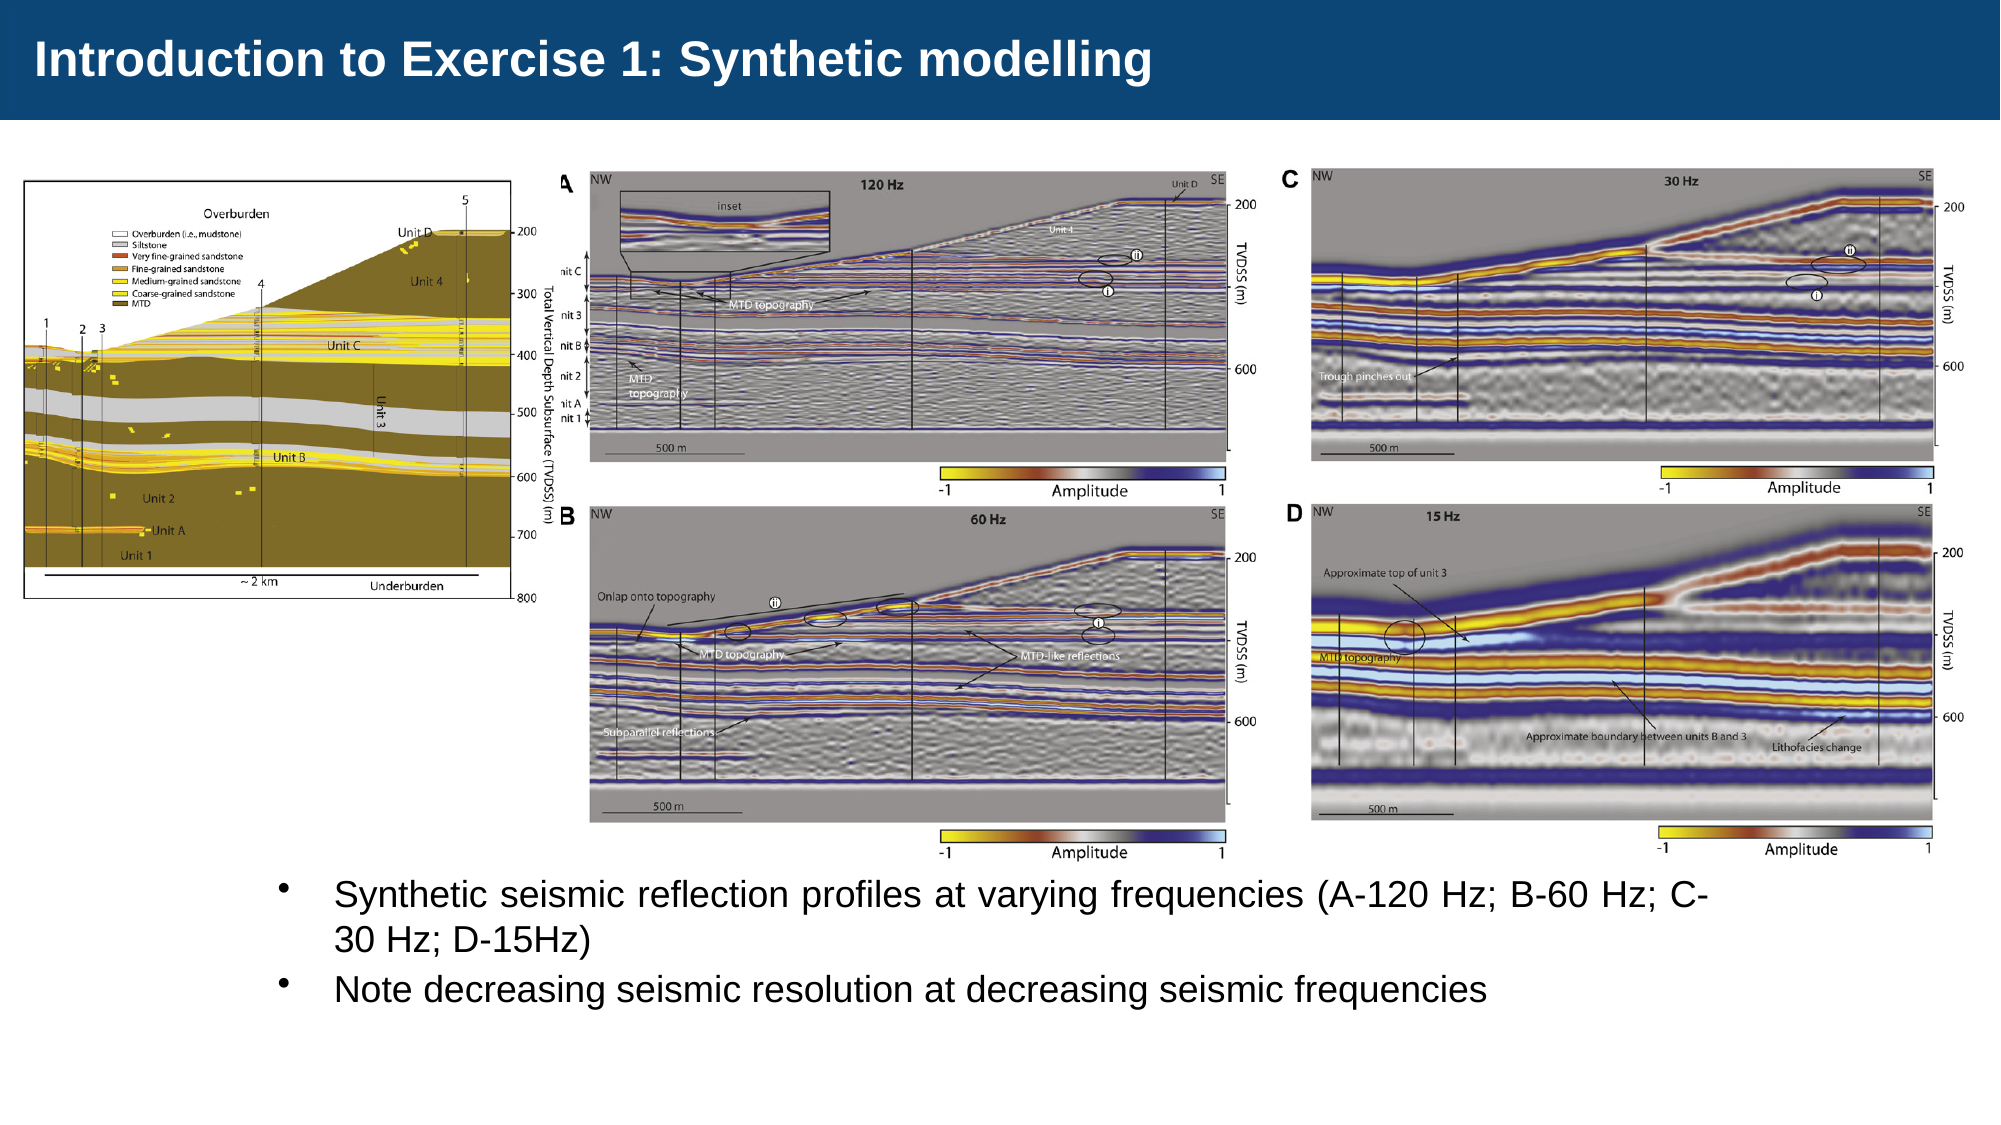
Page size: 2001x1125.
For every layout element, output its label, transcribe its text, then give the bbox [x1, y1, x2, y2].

title Introduction to Exercise 1: Synthetic modelling [19, 19, 1489, 93]
picture [1274, 161, 1969, 862]
picture [18, 161, 1263, 863]
text_box Synthetic seismic reflection profiles at varying frequencies (A-120 Hz; B-60 Hz; C-30 Hz; D-15Hz) Note decreasing seismic resolution at decreasing seismic frequencies [262, 862, 1725, 950]
picture [0, 0, 2000, 120]
